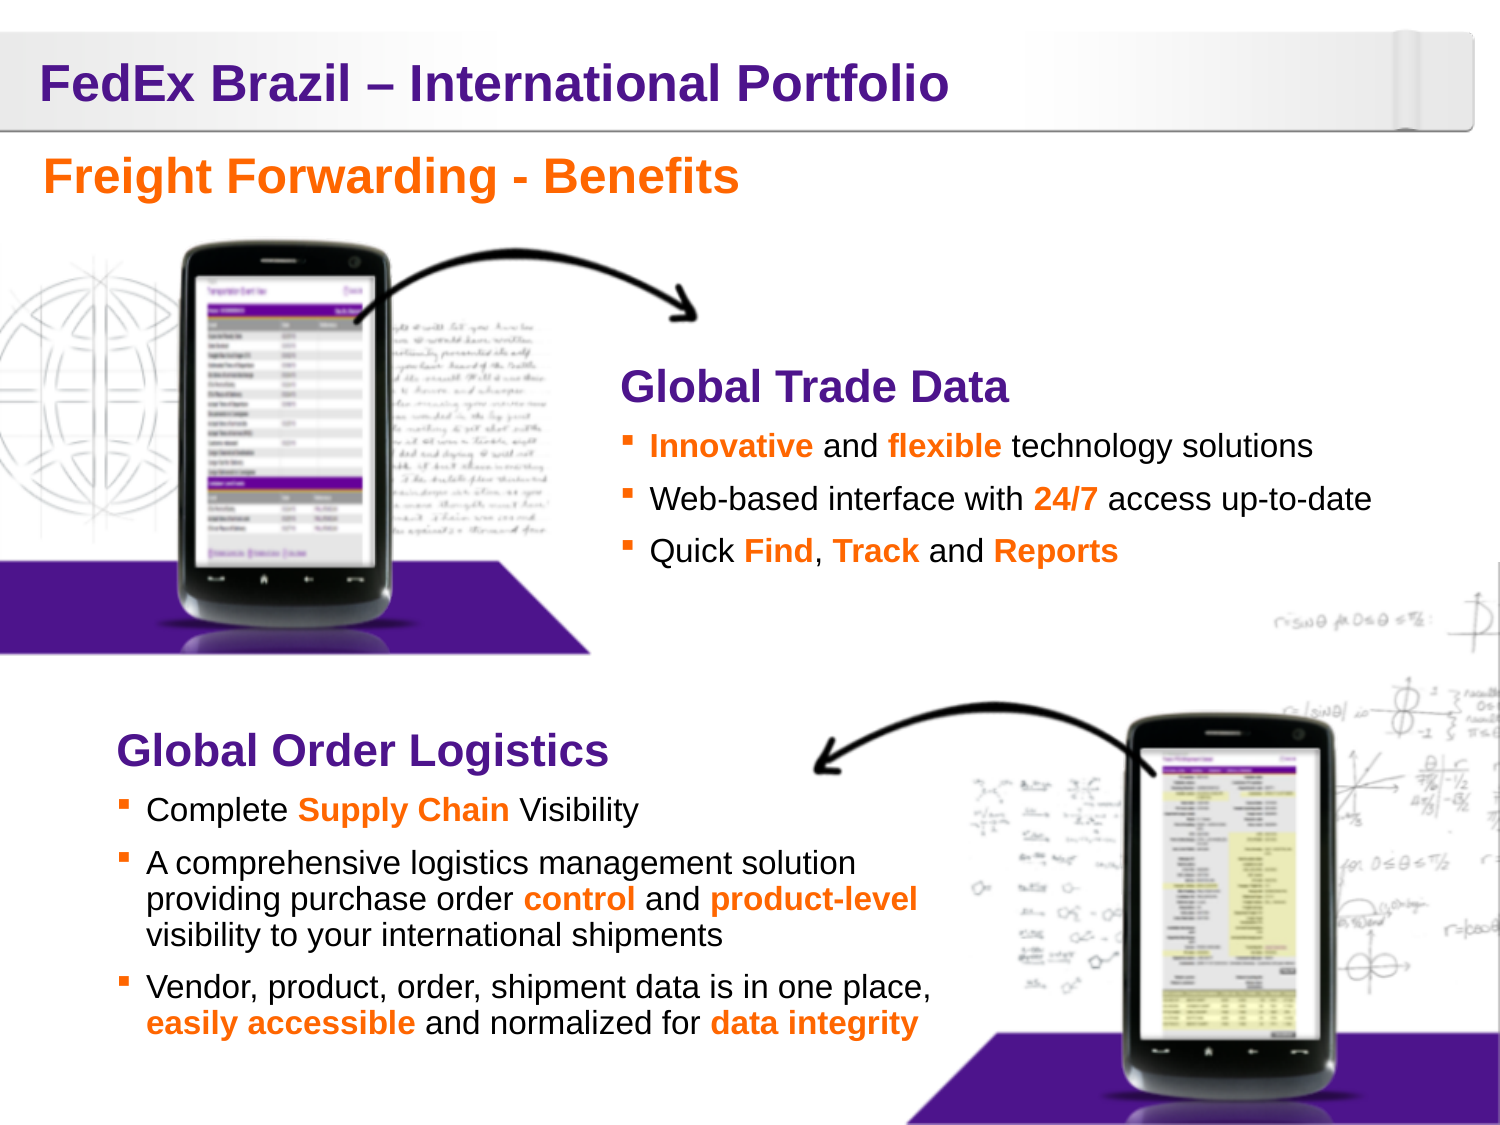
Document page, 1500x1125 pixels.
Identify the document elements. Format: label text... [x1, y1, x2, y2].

text_box Freight Forwarding - Benefits [28, 168, 756, 213]
picture [803, 562, 1500, 1125]
picture [0, 212, 724, 670]
text_box Global Order Logistics Complete Supply Chain Visibility A comprehensive logistics management solution providing purchase order control and product-level visibility to your international shipments Vendor, product, order, shipment data is in one place, easily accessible and normalized for data integrity [101, 719, 942, 1050]
picture [0, 0, 1500, 159]
text_box Global Trade Data Innovative and flexible technology solutions Web-based interface with 24/7 access up-to-date Quick Find, Track and Reports [605, 355, 1405, 578]
